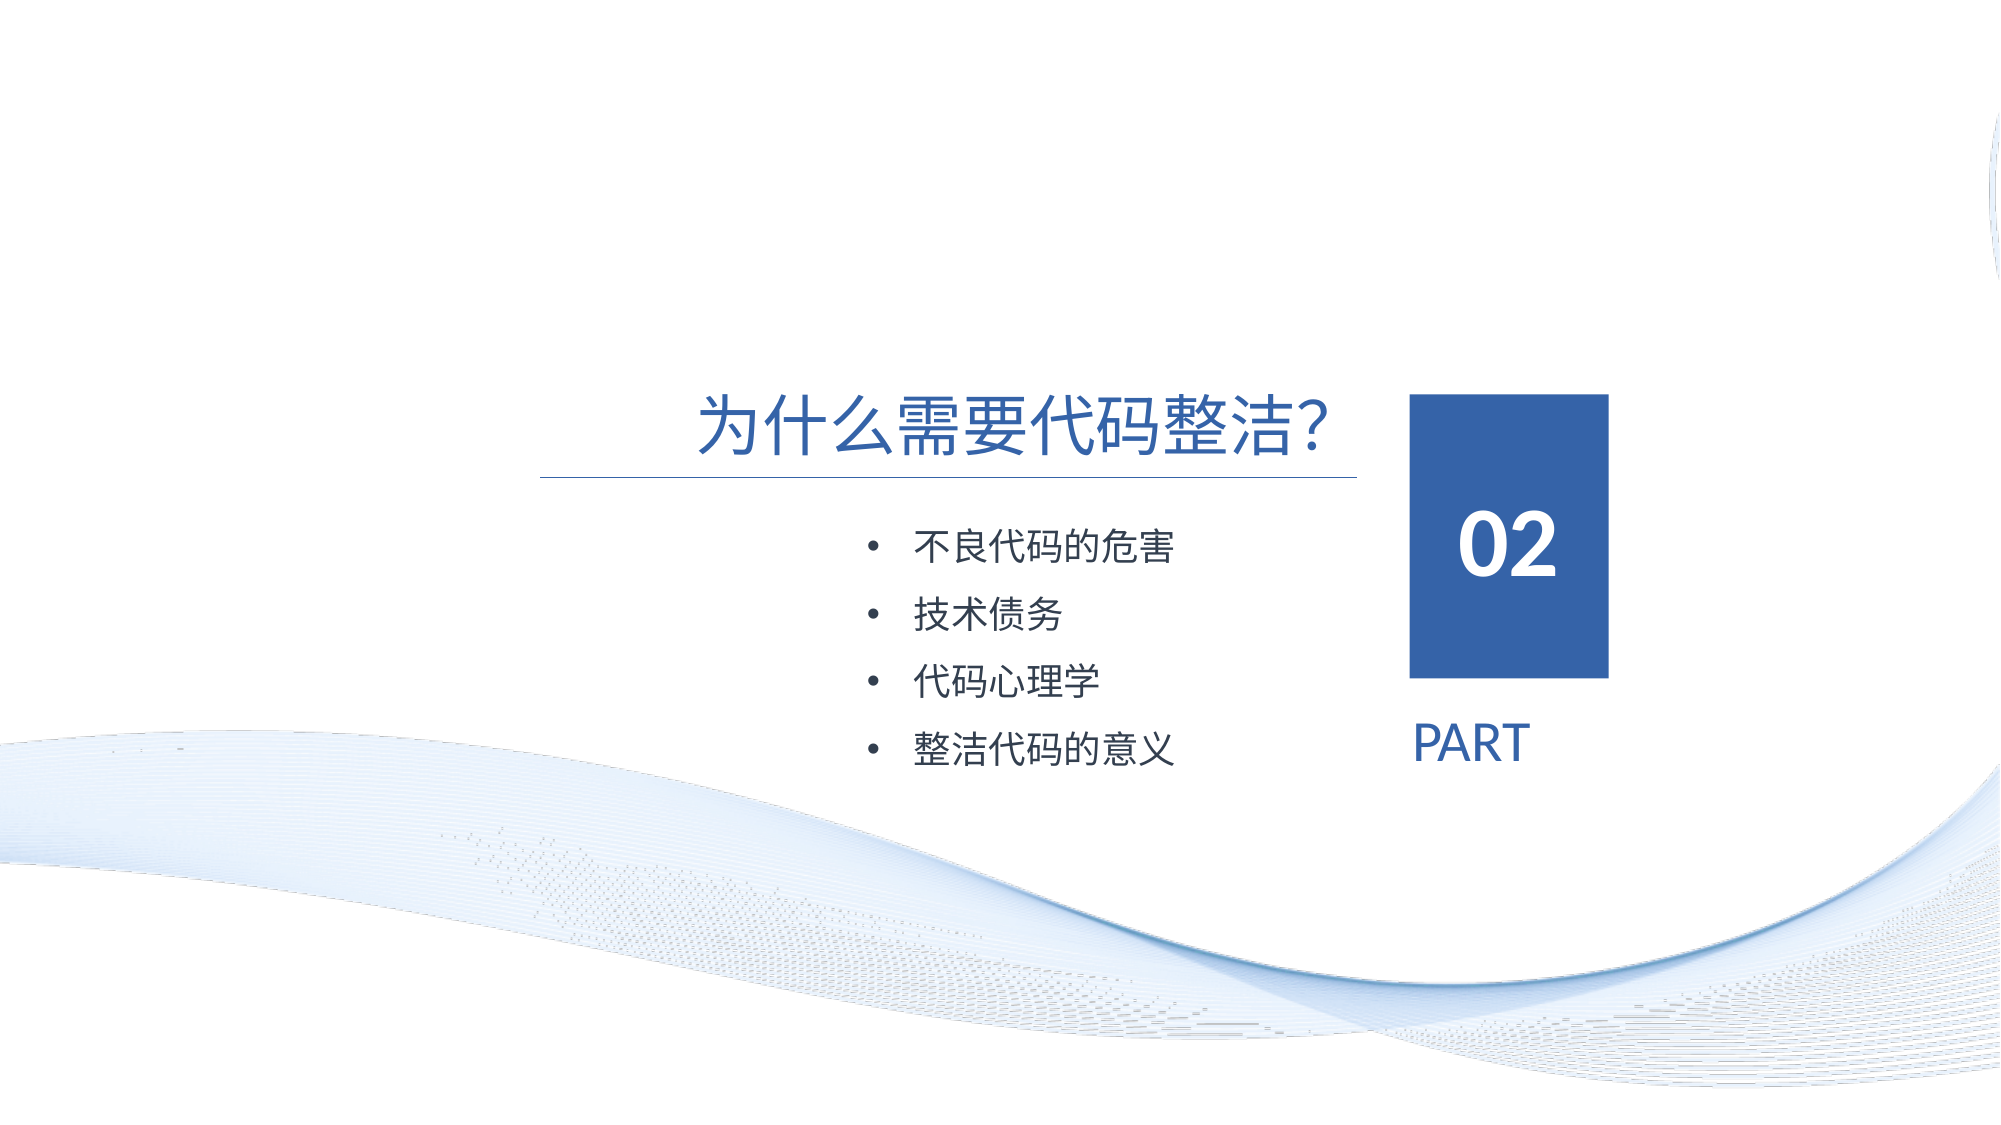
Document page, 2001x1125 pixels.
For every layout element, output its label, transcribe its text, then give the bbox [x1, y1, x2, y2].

text_box 不良代码的危害 技术债务 代码心理学 整洁代码的意义 [852, 493, 1372, 779]
text_box 为什么需要代码整洁？ [423, 376, 1378, 472]
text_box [1397, 394, 1621, 782]
picture [0, 0, 2000, 1125]
